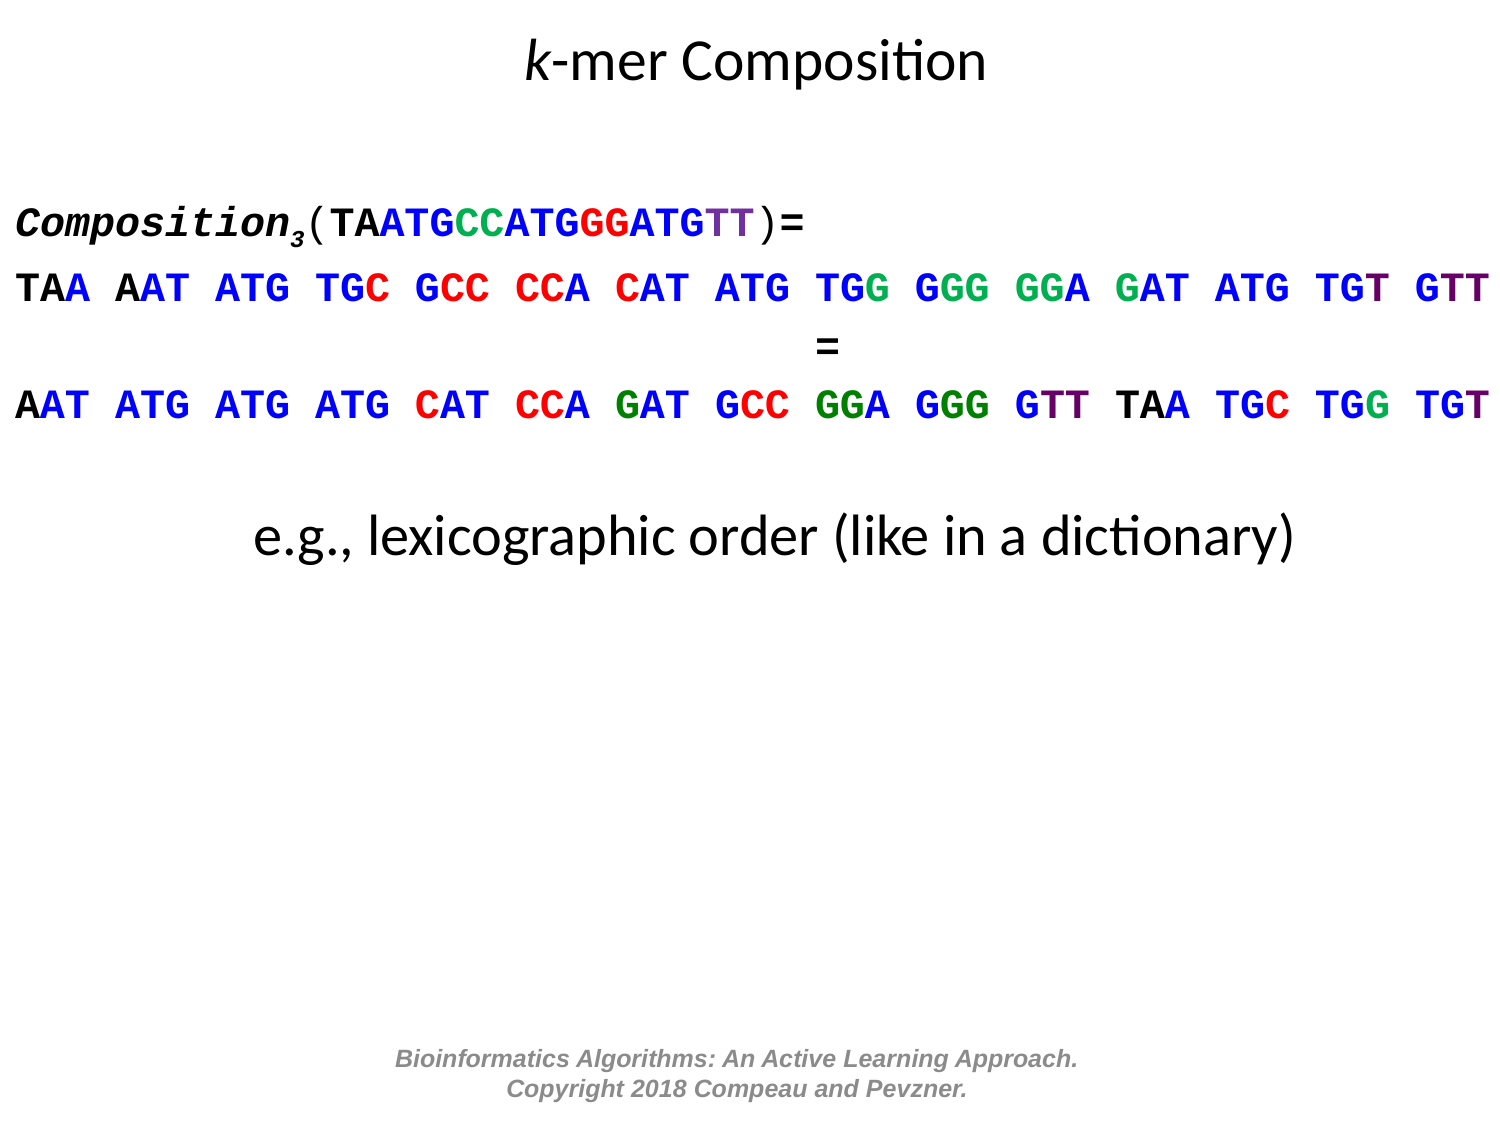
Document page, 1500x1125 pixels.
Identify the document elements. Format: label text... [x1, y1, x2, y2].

list Composition3(TAATGCCATGGGATGTT)= TAA AAT ATG TGC GCC CCA CAT ATG TGG GGG GGA GAT ATG TGT GTT = AAT ATG ATG ATG CAT CCA GAT GCC GGA GGG GTT TAA TGC TGG TGT e.g., lexicographic order (like in a dictionary) [0, 187, 1500, 988]
footer Bioinformatics Algorithms: An Active Learning Approach. Copyright 2018 Compeau and Pevzner. [324, 1042, 1150, 1103]
text_box k-mer Composition [0, 12, 1500, 100]
